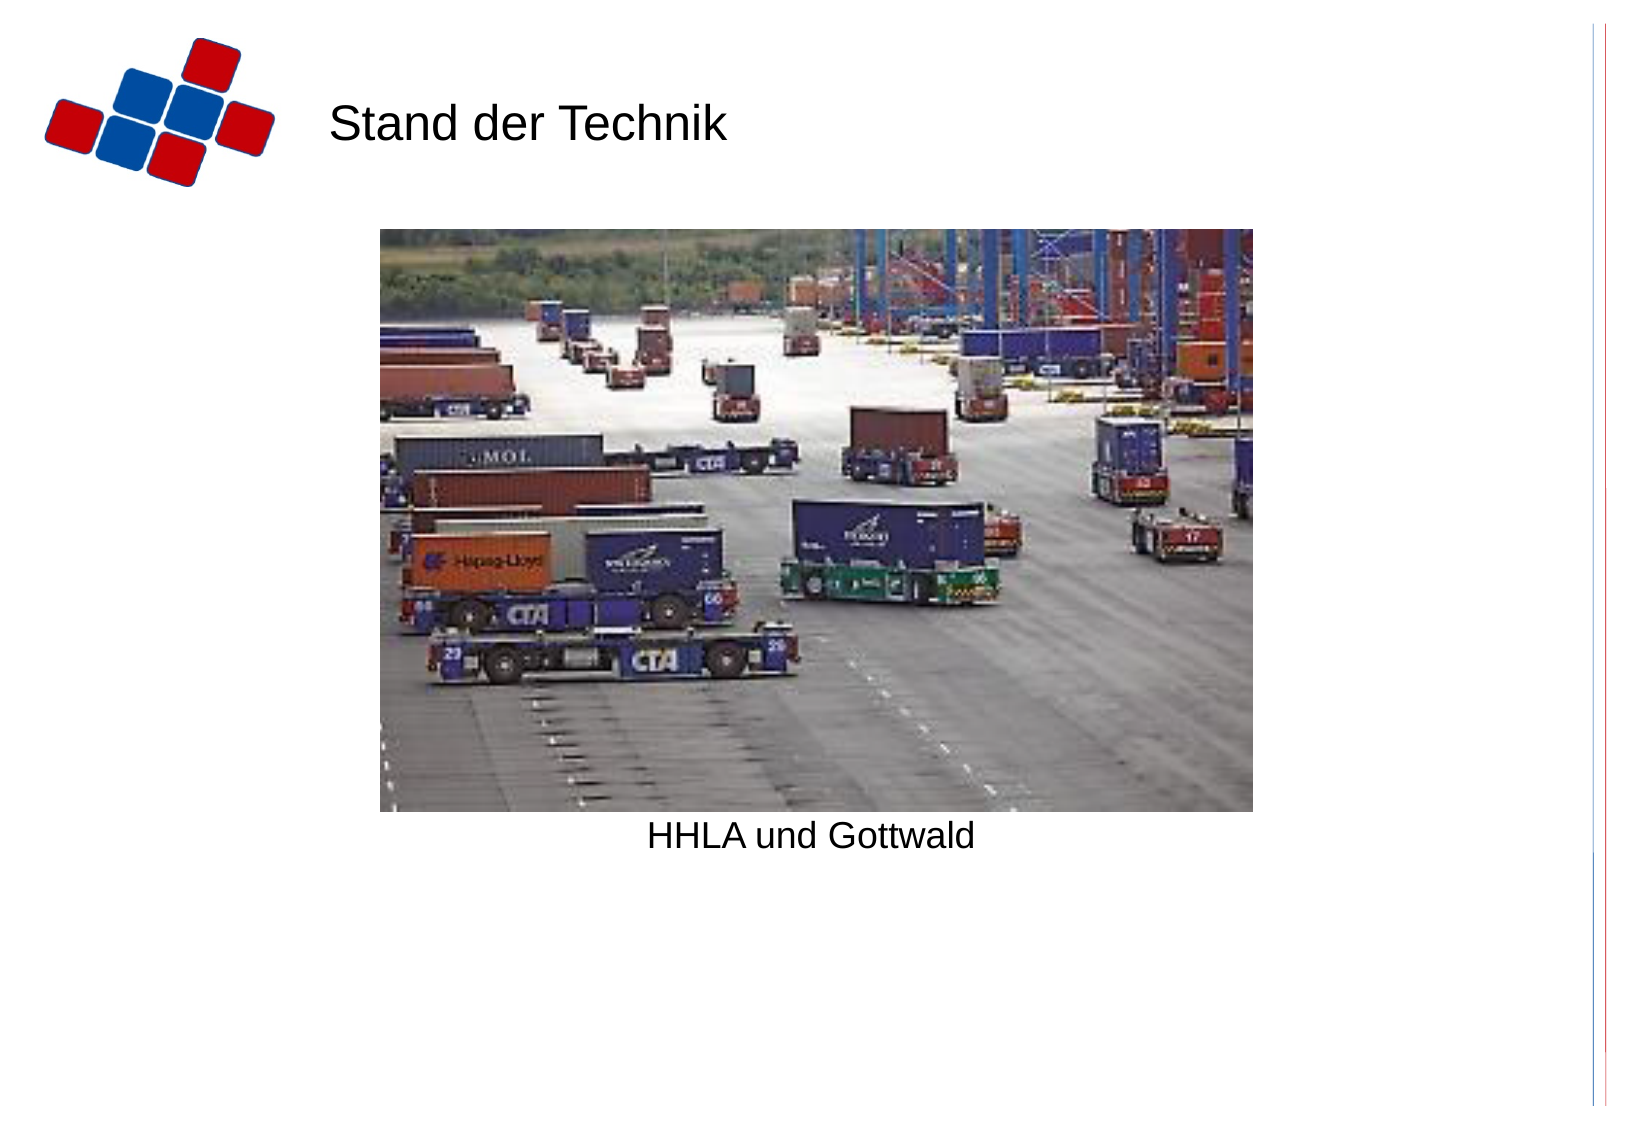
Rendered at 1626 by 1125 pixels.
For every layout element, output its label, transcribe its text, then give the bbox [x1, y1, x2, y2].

picture [44, 38, 288, 187]
text_box HHLA und Gottwald [410, 821, 1223, 863]
picture [380, 229, 1253, 812]
title Stand der Technik [313, 44, 1544, 197]
